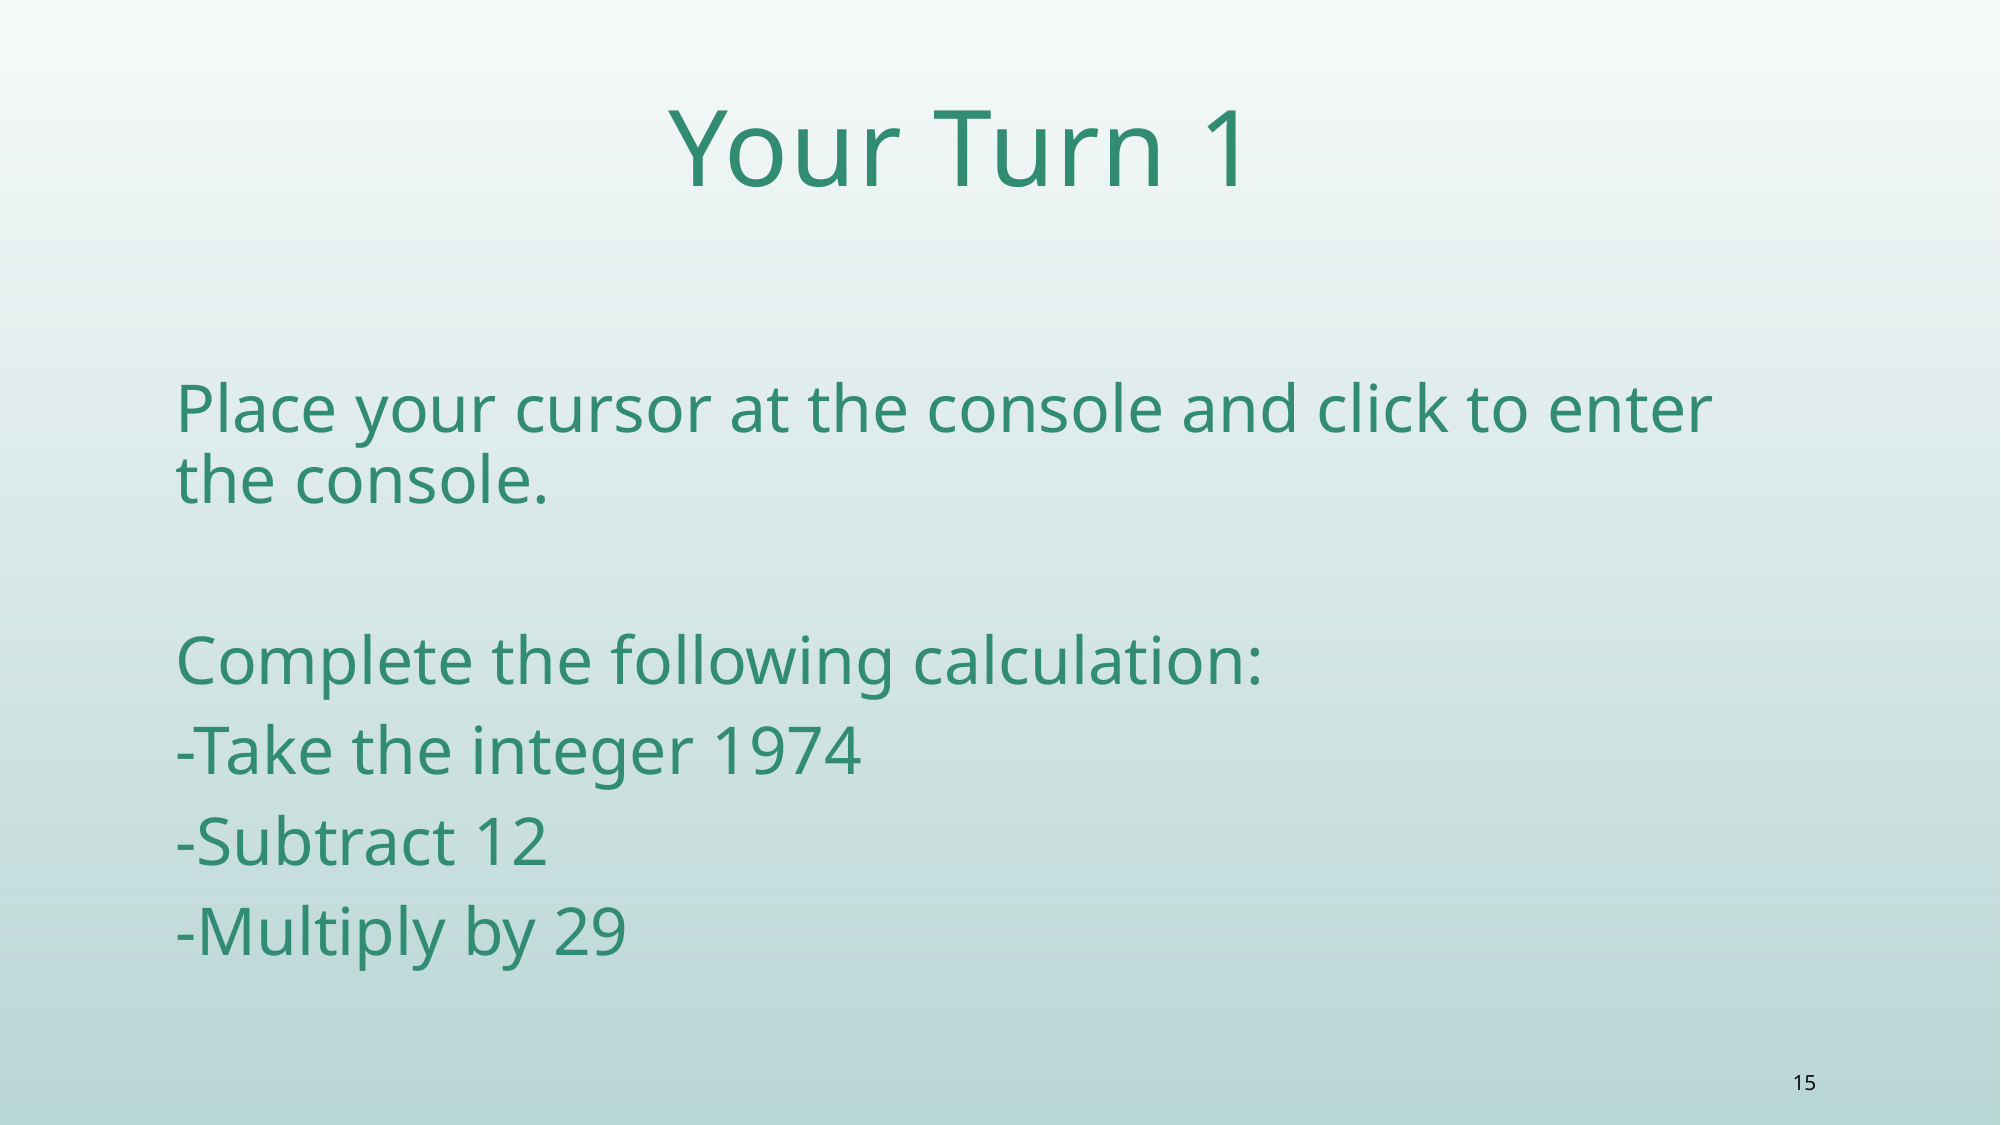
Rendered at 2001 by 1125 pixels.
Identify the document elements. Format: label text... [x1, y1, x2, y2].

title Your Turn 1 [168, 96, 1763, 342]
slide_number 15 [1777, 1061, 1938, 1107]
list Place your cursor at the console and click to enter the console. Complete the following calculation: -Take the integer 1974 -Subtract 12 -Multiply by 29 [168, 368, 1763, 980]
